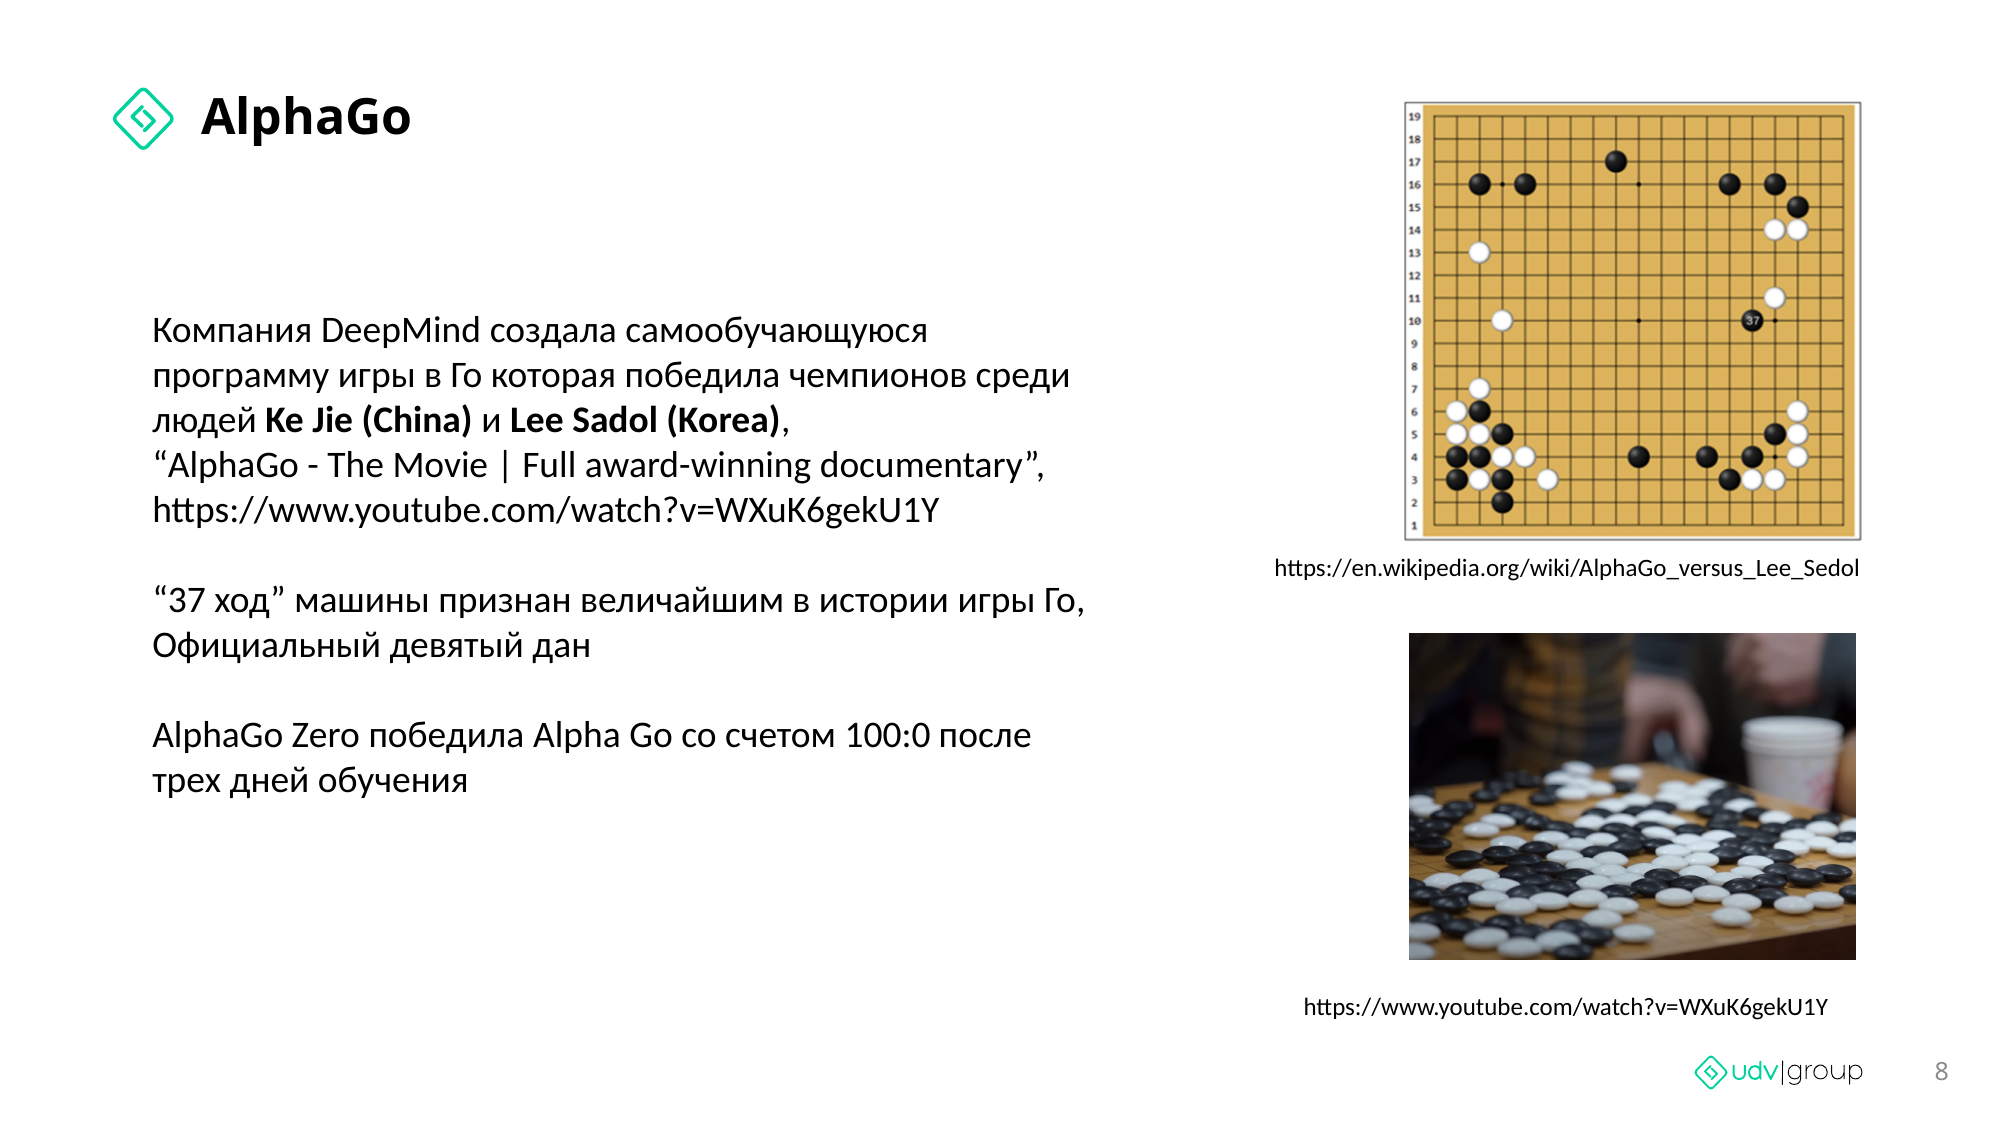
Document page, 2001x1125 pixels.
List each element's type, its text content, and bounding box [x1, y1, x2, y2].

slide_number 8 [1879, 1042, 1964, 1103]
picture [1402, 99, 1863, 544]
text_box https://www.youtube.com/watch?v=WXuK6gekU1Y [1288, 983, 1941, 1028]
picture [1409, 633, 1856, 960]
title AlphaGo [186, 86, 1863, 151]
text_box Компания DeepMind создала самообучающуюся программу игры в Го которая победила чемпионов среди людей Ke Jie (China) и Lee Sadol (Korea), “AlphaGo - The Movie | Full award-winning documentary”, https://www.youtube.com/watch?v=WXuK6gekU1Y “37 ход” машины признан величайшим в истории игры Го, Официальный девятый дан AlphaGo Zero победила Alpha Go со счетом 100:0 после трех дней обучения [137, 297, 1119, 808]
text_box https://en.wikipedia.org/wiki/AlphaGo_versus_Lee_Sedol [1259, 544, 1877, 589]
